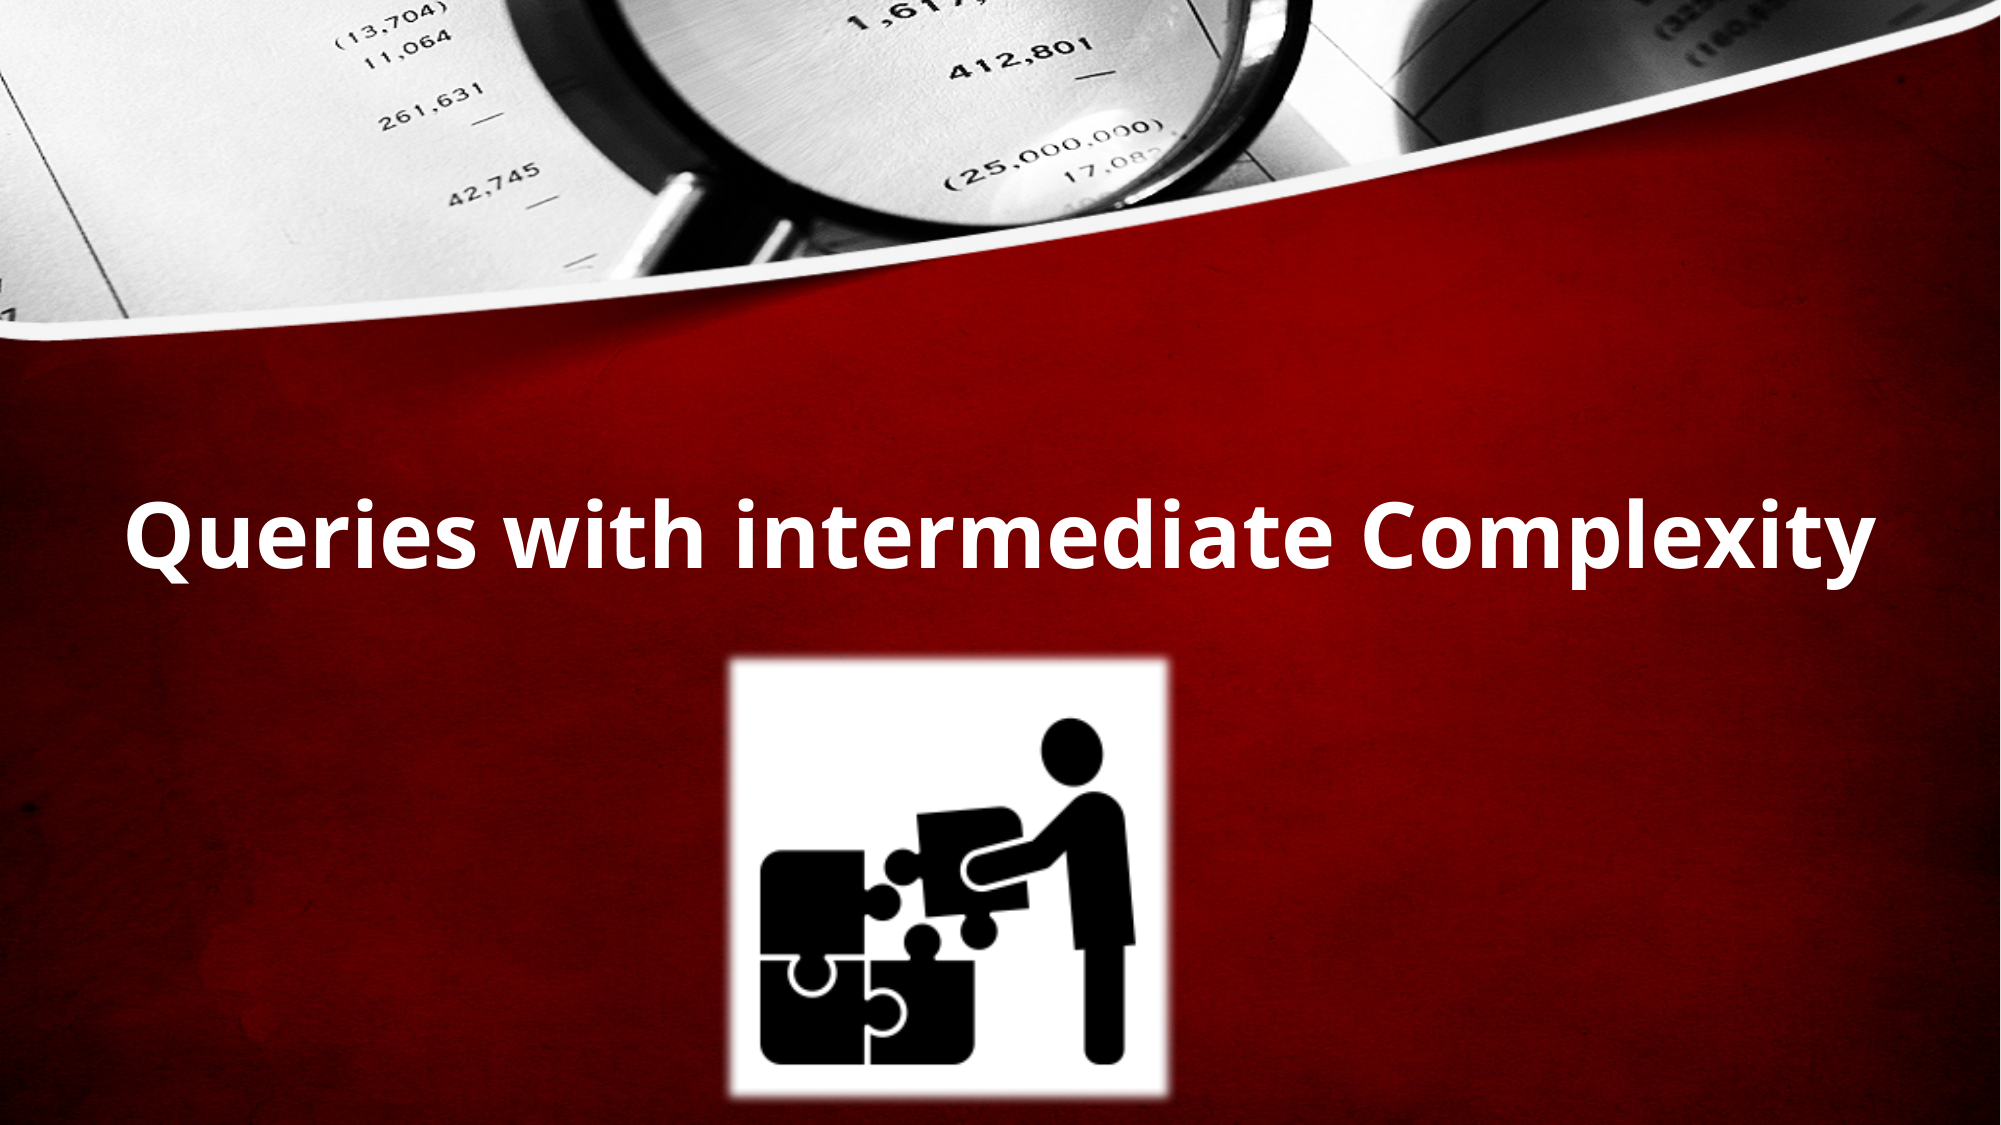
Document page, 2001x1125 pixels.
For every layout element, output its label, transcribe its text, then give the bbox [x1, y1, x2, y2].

picture [0, 0, 2001, 1125]
title Queries with intermediate Complexity [94, 455, 1906, 610]
